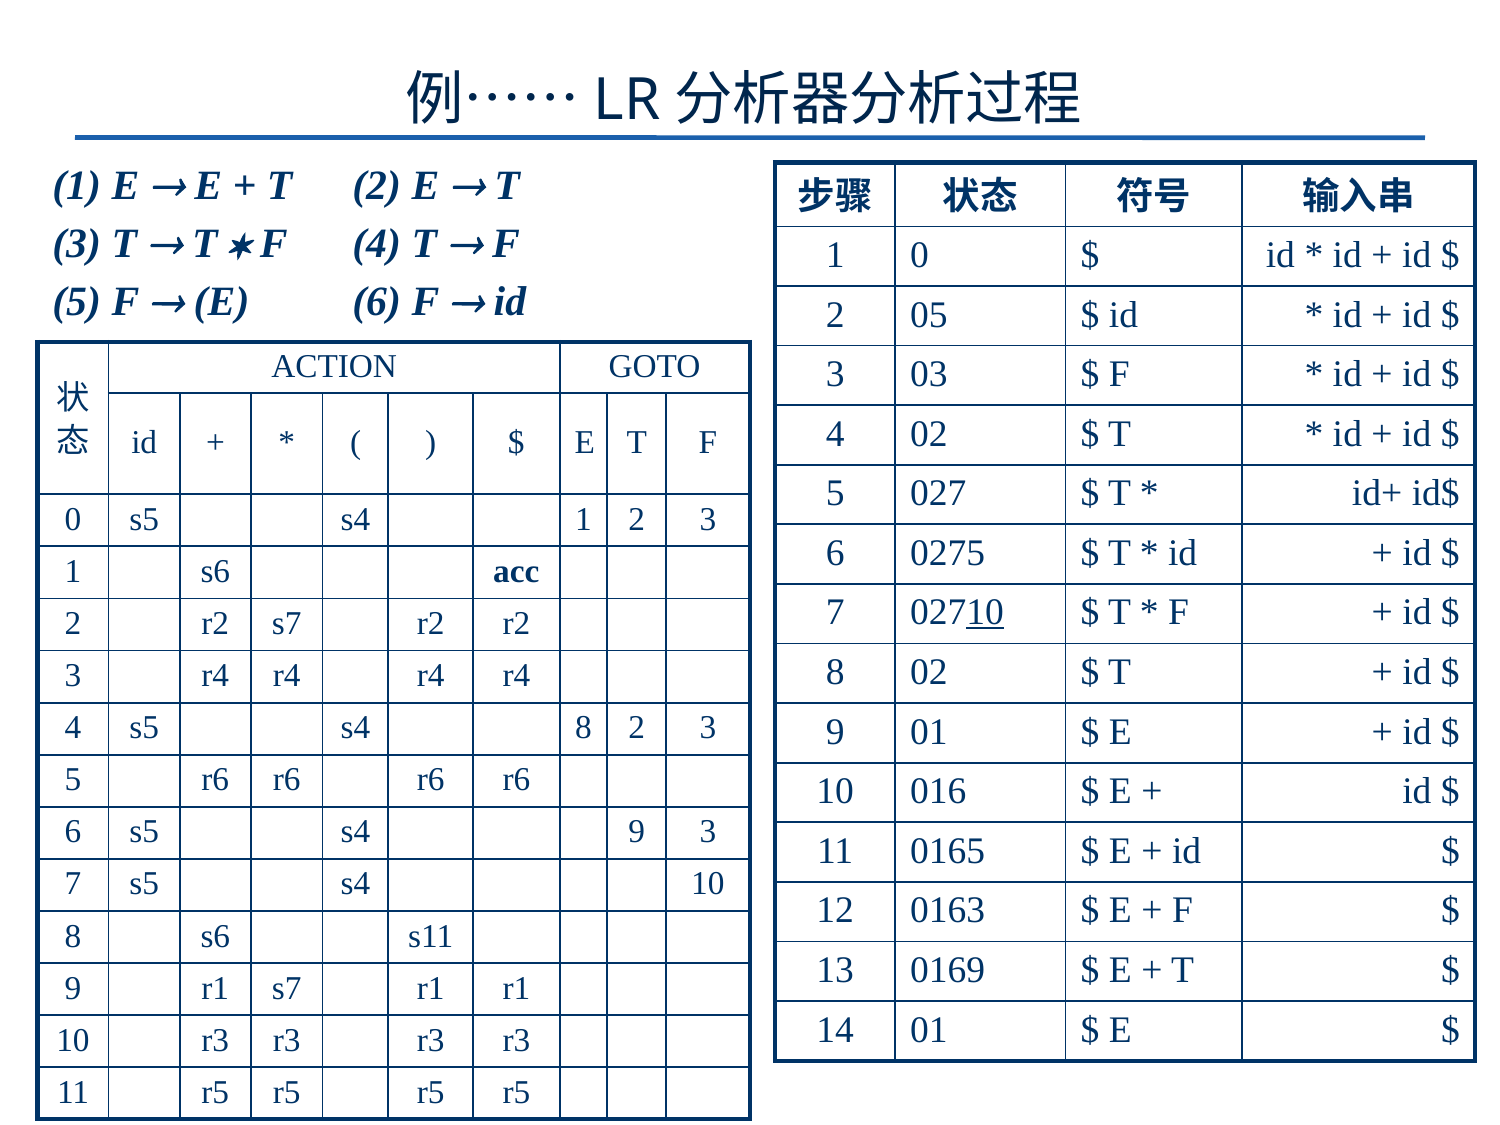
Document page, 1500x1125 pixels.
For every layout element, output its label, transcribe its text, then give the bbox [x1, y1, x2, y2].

table_cell [323, 1016, 387, 1066]
table_cell $ E + id [1066, 823, 1241, 881]
table_cell r3 [181, 1016, 250, 1066]
table_cell [561, 964, 606, 1014]
table_cell 01 [896, 1002, 1065, 1059]
table_cell [109, 1068, 179, 1117]
table_cell 2 [608, 495, 665, 545]
table_cell 027 [896, 466, 1065, 523]
table_cell r1 [474, 964, 559, 1014]
table_cell 11 [777, 823, 894, 881]
table_cell 3 [667, 704, 748, 754]
table_cell [323, 964, 387, 1014]
table_cell s7 [252, 964, 322, 1014]
table_cell 9 [608, 808, 665, 858]
table_cell + id $ [1243, 585, 1473, 643]
table_cell [323, 912, 387, 962]
table_cell [323, 756, 387, 806]
table_cell [252, 495, 322, 545]
table_cell + [181, 394, 250, 493]
table_cell [109, 756, 179, 806]
table_cell [561, 1016, 606, 1066]
table_cell [667, 912, 748, 962]
table_cell 8 [40, 912, 108, 962]
table_cell r2 [389, 599, 472, 650]
table_cell $ E + F [1066, 883, 1241, 941]
table_cell 3 [667, 495, 748, 545]
table_cell id+ id$ [1243, 466, 1473, 523]
table_cell [252, 912, 322, 962]
table_header 输入串 [1243, 165, 1473, 226]
table_cell [561, 599, 606, 650]
table_cell s4 [323, 808, 387, 858]
table_cell 2 [40, 599, 108, 650]
table_cell 5 [777, 466, 894, 523]
table_cell id [109, 394, 179, 493]
table_cell 13 [777, 942, 894, 1000]
table_cell $ E + [1066, 764, 1241, 821]
table_cell [667, 651, 748, 702]
table_cell r6 [474, 756, 559, 806]
table_cell 6 [40, 808, 108, 858]
table_cell 7 [777, 585, 894, 643]
table_cell 0275 [896, 525, 1065, 583]
table_cell ) [389, 394, 472, 493]
table_cell s5 [109, 704, 179, 754]
table_cell [109, 1016, 179, 1066]
table_cell 8 [561, 704, 606, 754]
table_cell 4 [40, 704, 108, 754]
table_cell $ T * [1066, 466, 1241, 523]
table_cell $ id [1066, 287, 1241, 345]
table_cell * [252, 394, 322, 493]
table_cell [474, 860, 559, 910]
table_cell [109, 651, 179, 702]
text_box (1) E  E + T (2) E  T (3) T  T  F (4) T  F (5) F  (E) (6) F  id [37, 149, 775, 332]
table_cell r4 [181, 651, 250, 702]
table_cell 2 [777, 287, 894, 345]
table_cell [608, 651, 665, 702]
table_cell r5 [389, 1068, 472, 1117]
table_cell $ [1243, 883, 1473, 941]
table_cell * id + id $ [1243, 287, 1473, 345]
table_cell r5 [181, 1068, 250, 1117]
table_cell 14 [777, 1002, 894, 1059]
table_cell 02 [896, 406, 1065, 464]
table_cell $ [1243, 823, 1473, 881]
table_cell 10 [40, 1016, 108, 1066]
table_cell ( [323, 394, 387, 493]
table_cell 1 [40, 547, 108, 598]
table_cell [181, 860, 250, 910]
table_cell [667, 547, 748, 598]
table_cell * id + id $ [1243, 346, 1473, 404]
table_cell [252, 704, 322, 754]
table_cell id * id + id $ [1243, 227, 1473, 285]
table_cell [109, 912, 179, 962]
table_cell $ E [1066, 1002, 1241, 1059]
table_cell 0 [40, 495, 108, 545]
table_cell r4 [252, 651, 322, 702]
table_cell acc [474, 547, 559, 598]
table_cell r3 [389, 1016, 472, 1066]
table_cell $ T [1066, 406, 1241, 464]
table_cell [389, 495, 472, 545]
table_cell [608, 1068, 665, 1117]
table_cell s5 [109, 495, 179, 545]
table_cell [474, 495, 559, 545]
table_cell [109, 599, 179, 650]
table_cell r2 [474, 599, 559, 650]
table_cell 3 [40, 651, 108, 702]
table_cell 10 [667, 860, 748, 910]
table_cell T [608, 394, 665, 493]
table_cell [109, 964, 179, 1014]
table_cell 01 [896, 704, 1065, 762]
table_cell s7 [252, 599, 322, 650]
table_header 符号 [1066, 165, 1241, 226]
table_cell [608, 912, 665, 962]
table_cell [252, 808, 322, 858]
table_cell [389, 547, 472, 598]
table_cell 12 [777, 883, 894, 941]
table_cell s5 [109, 860, 179, 910]
table_header 步骤 [777, 165, 894, 226]
table_cell 0169 [896, 942, 1065, 1000]
table_cell $ [1066, 227, 1241, 285]
table_cell [389, 808, 472, 858]
table_cell $ T [1066, 644, 1241, 702]
table_cell [667, 964, 748, 1014]
table_cell [474, 704, 559, 754]
table_cell s4 [323, 495, 387, 545]
table_header ACTION [109, 344, 559, 392]
table_cell r6 [389, 756, 472, 806]
table_cell s6 [181, 547, 250, 598]
table_cell [323, 651, 387, 702]
table_cell [323, 1068, 387, 1117]
table_cell 02710 [896, 585, 1065, 643]
table_cell $ [1243, 1002, 1473, 1059]
table_cell [389, 860, 472, 910]
table_cell $ [474, 394, 559, 493]
table_cell [181, 495, 250, 545]
title 例……LR分析器分析过程 [137, 50, 1350, 143]
table_cell 1 [561, 495, 606, 545]
table_cell 2 [608, 704, 665, 754]
table_cell [608, 547, 665, 598]
table_cell 5 [40, 756, 108, 806]
table_cell [608, 964, 665, 1014]
table_cell [667, 1068, 748, 1117]
table_cell [608, 599, 665, 650]
table_cell [608, 756, 665, 806]
table_cell 0 [896, 227, 1065, 285]
table_cell 1 [777, 227, 894, 285]
table_cell [667, 756, 748, 806]
table_cell 8 [777, 644, 894, 702]
table_cell r3 [252, 1016, 322, 1066]
table_cell [474, 808, 559, 858]
table_cell [608, 860, 665, 910]
table_cell 6 [777, 525, 894, 583]
table_cell r4 [389, 651, 472, 702]
table_cell [323, 599, 387, 650]
table_cell s6 [181, 912, 250, 962]
table_cell [389, 704, 472, 754]
table_cell [474, 912, 559, 962]
table_cell [667, 599, 748, 650]
table_cell $ F [1066, 346, 1241, 404]
table_cell [561, 547, 606, 598]
table_cell $ E + T [1066, 942, 1241, 1000]
table_cell [252, 547, 322, 598]
table_cell $ [1243, 942, 1473, 1000]
table_cell 0163 [896, 883, 1065, 941]
table_cell 11 [40, 1068, 108, 1117]
table_cell s4 [323, 860, 387, 910]
table_cell 05 [896, 287, 1065, 345]
table_cell 3 [667, 808, 748, 858]
table_cell 10 [777, 764, 894, 821]
table_cell F [667, 394, 748, 493]
table_cell [252, 860, 322, 910]
table_cell r1 [181, 964, 250, 1014]
table_cell 9 [40, 964, 108, 1014]
table_cell s5 [109, 808, 179, 858]
table_cell [608, 1016, 665, 1066]
table_header 状态 [896, 165, 1065, 226]
table_cell id $ [1243, 764, 1473, 821]
table_cell 3 [777, 346, 894, 404]
table_cell [109, 547, 179, 598]
table_cell [561, 860, 606, 910]
table_cell [561, 756, 606, 806]
table_cell + id $ [1243, 704, 1473, 762]
table_cell r2 [181, 599, 250, 650]
table_cell [181, 808, 250, 858]
table_cell 02 [896, 644, 1065, 702]
table_cell s4 [323, 704, 387, 754]
table_cell 7 [40, 860, 108, 910]
table_cell [561, 808, 606, 858]
table_header GOTO [561, 344, 748, 392]
table_cell $ T * id [1066, 525, 1241, 583]
table_cell 03 [896, 346, 1065, 404]
table_cell 0165 [896, 823, 1065, 881]
table_cell r5 [474, 1068, 559, 1117]
table_cell r6 [252, 756, 322, 806]
table_cell [667, 1016, 748, 1066]
table_cell * id + id $ [1243, 406, 1473, 464]
table_cell $ E [1066, 704, 1241, 762]
table_cell [561, 651, 606, 702]
table_cell r4 [474, 651, 559, 702]
table_cell r6 [181, 756, 250, 806]
table_header 状态 [40, 344, 108, 493]
table_cell r3 [474, 1016, 559, 1066]
table_cell + id $ [1243, 525, 1473, 583]
table_cell r1 [389, 964, 472, 1014]
table_cell 4 [777, 406, 894, 464]
table_cell [181, 704, 250, 754]
table_cell 016 [896, 764, 1065, 821]
table_cell s11 [389, 912, 472, 962]
table_cell [561, 1068, 606, 1117]
table_cell r5 [252, 1068, 322, 1117]
table_cell $ T * F [1066, 585, 1241, 643]
table_cell 9 [777, 704, 894, 762]
table_cell E [561, 394, 606, 493]
table_cell + id $ [1243, 644, 1473, 702]
table_cell [561, 912, 606, 962]
table_cell [323, 547, 387, 598]
